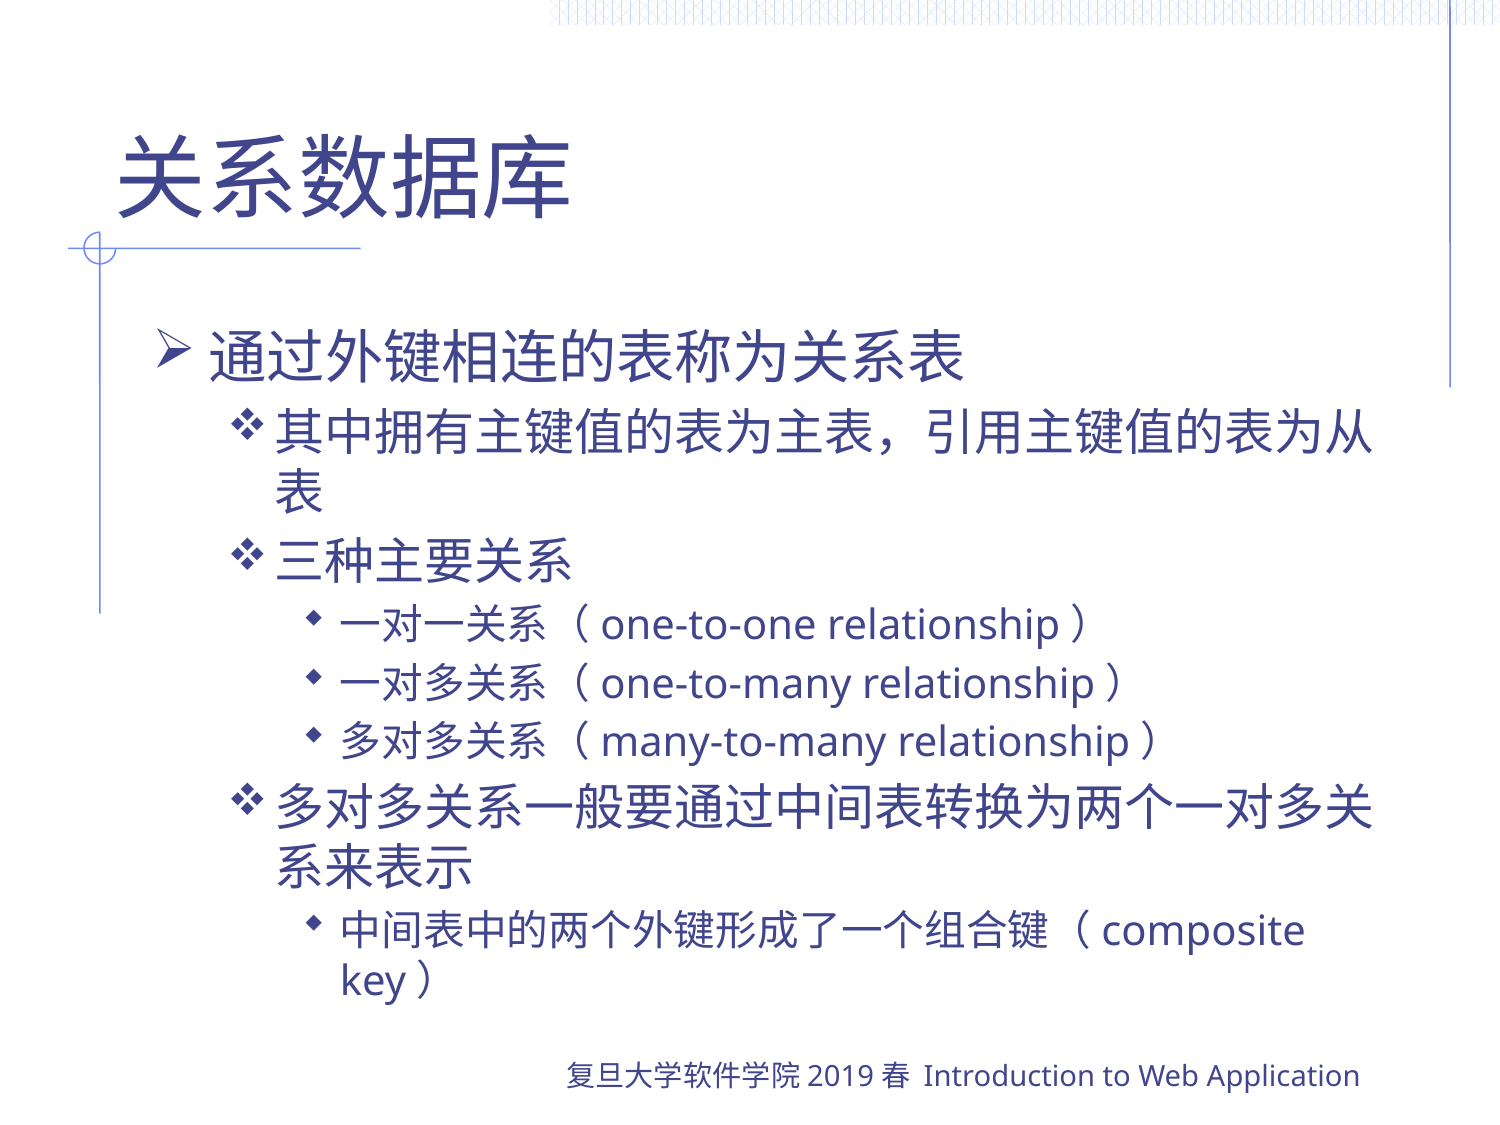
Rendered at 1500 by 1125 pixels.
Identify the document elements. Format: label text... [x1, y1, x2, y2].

title 关系数据库 [99, 50, 1375, 238]
list 通过外键相连的表称为关系表 其中拥有主键值的表为主表，引用主键值的表为从表 三种主要关系 一对一关系（one-to-one relationship） 一对多关系（one-to-many relationship） 多对多关系（many-to-many relationship） 多对多关系一般要通过中间表转换为两个一对多关系来表示 中间表中的两个外键形成了一个组合键（composite key） [137, 312, 1413, 988]
